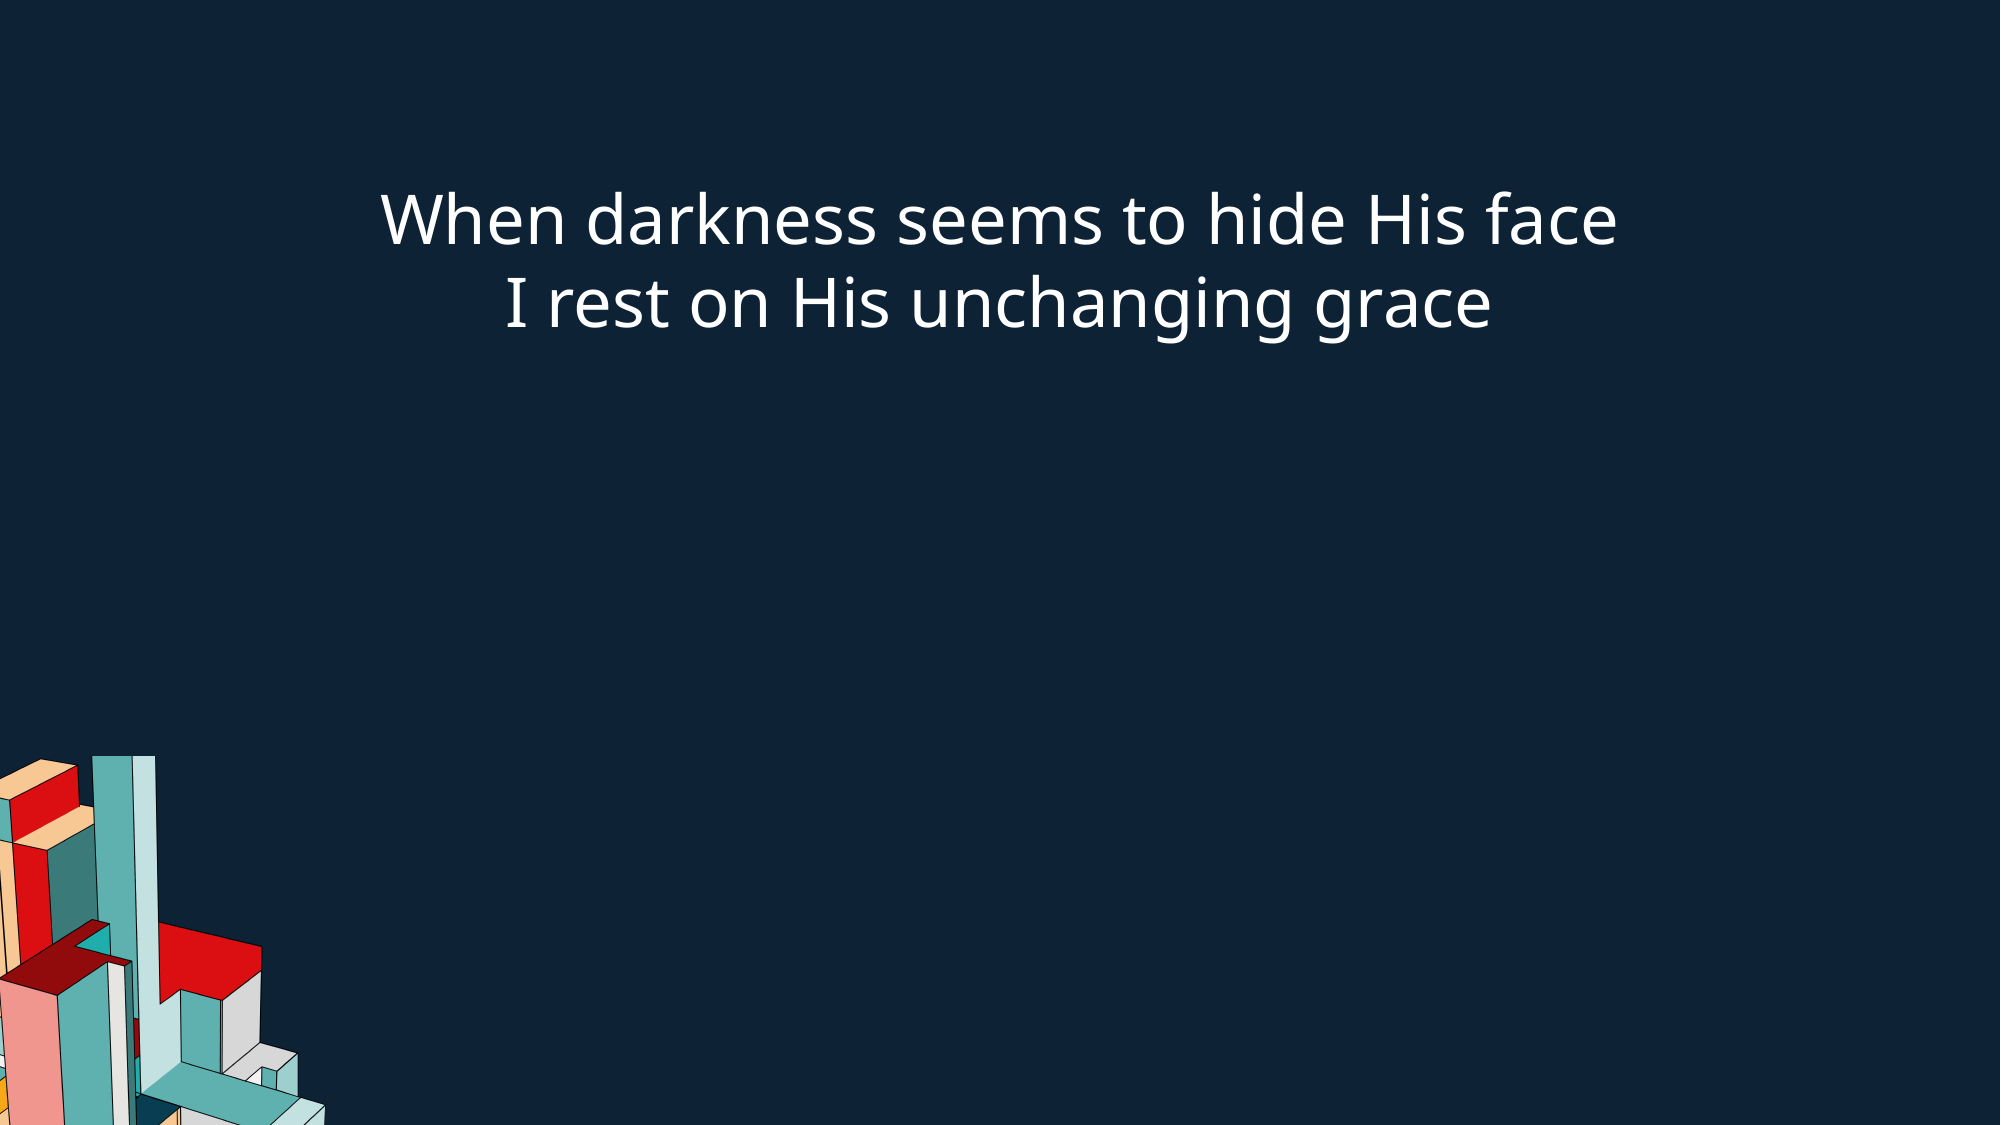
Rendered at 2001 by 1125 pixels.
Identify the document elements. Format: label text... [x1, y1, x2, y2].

text_box When darkness seems to hide His face I rest on His unchanging grace [99, 168, 1900, 431]
picture [0, 756, 326, 1125]
